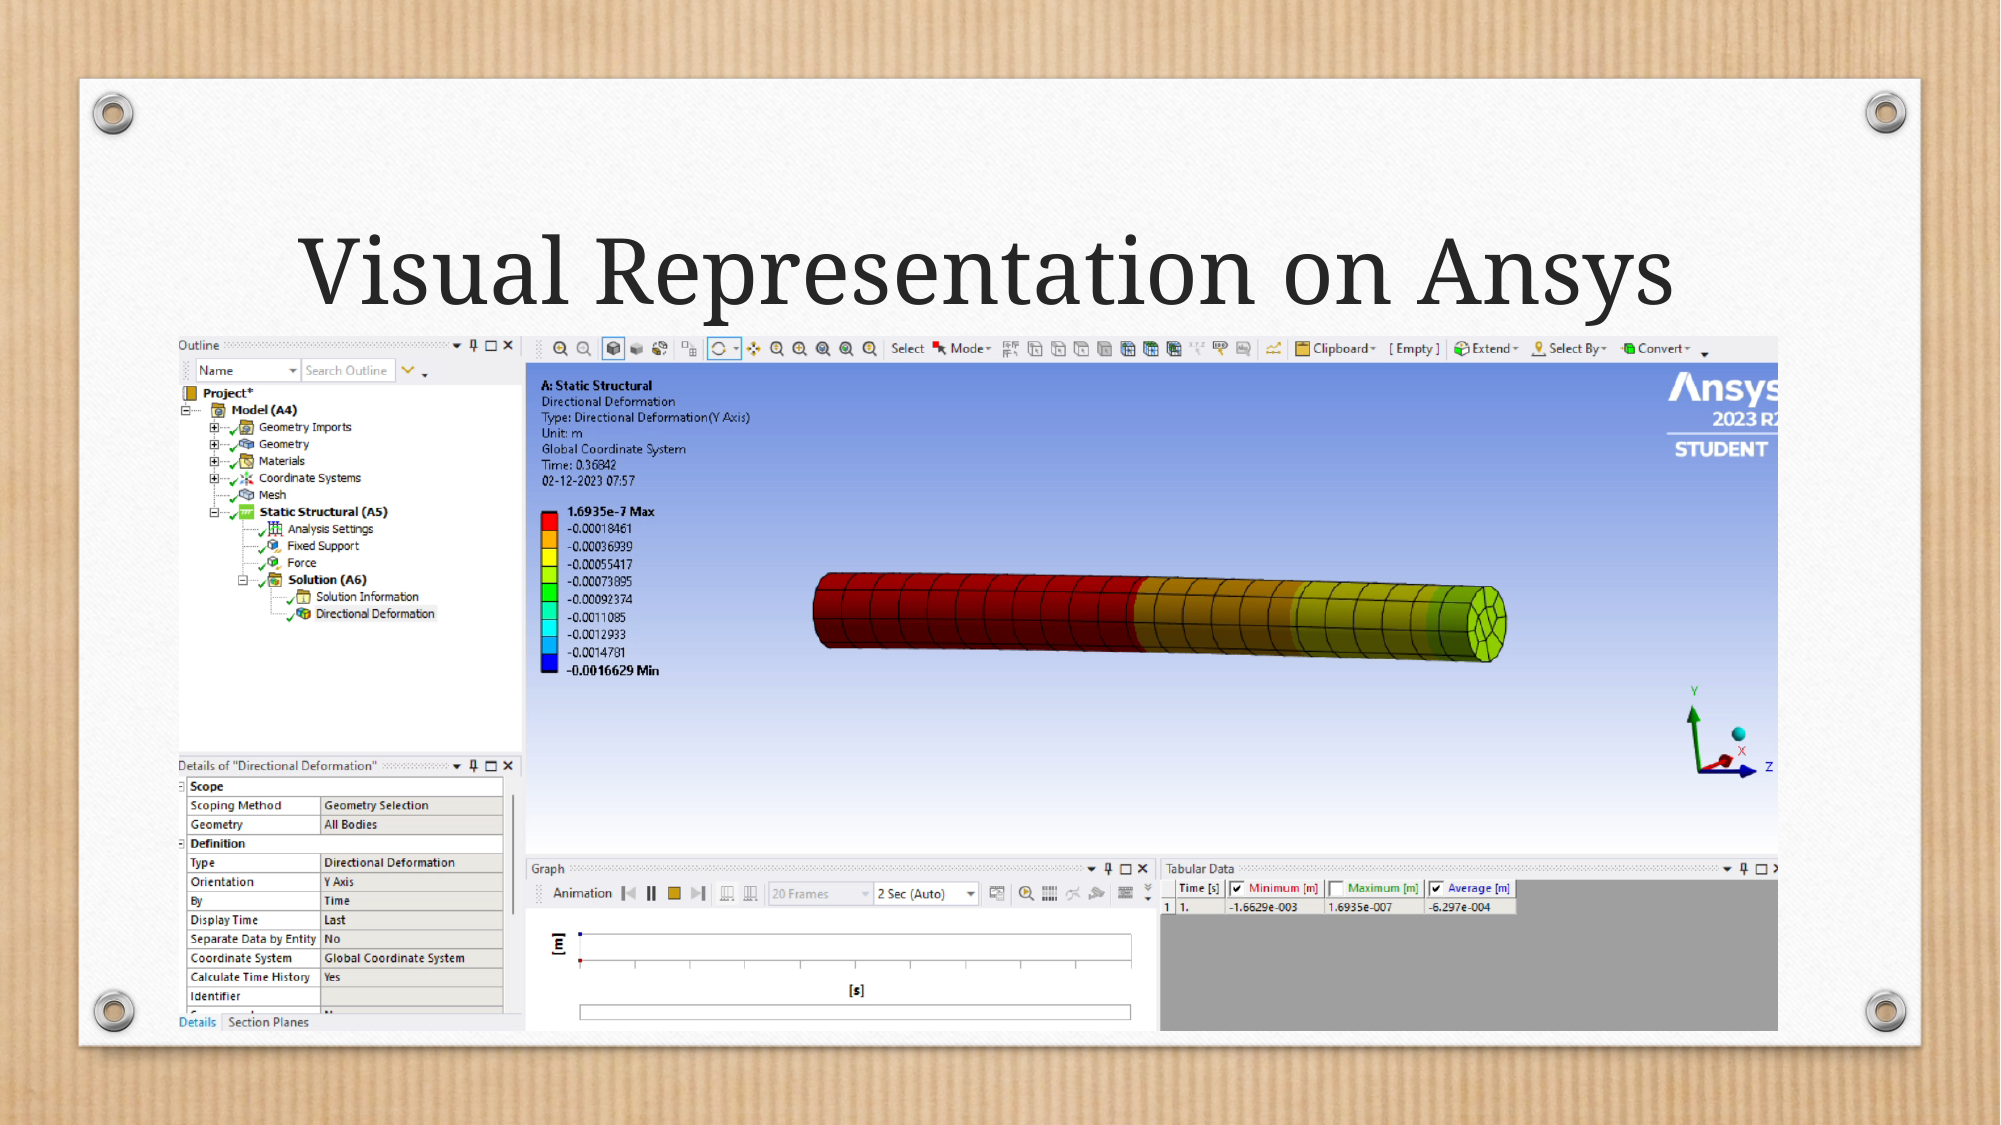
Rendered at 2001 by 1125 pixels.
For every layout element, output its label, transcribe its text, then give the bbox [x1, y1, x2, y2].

picture [0, 0, 2001, 1125]
title Visual Representation on Ansys [212, 161, 1788, 375]
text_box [178, 335, 1779, 1032]
